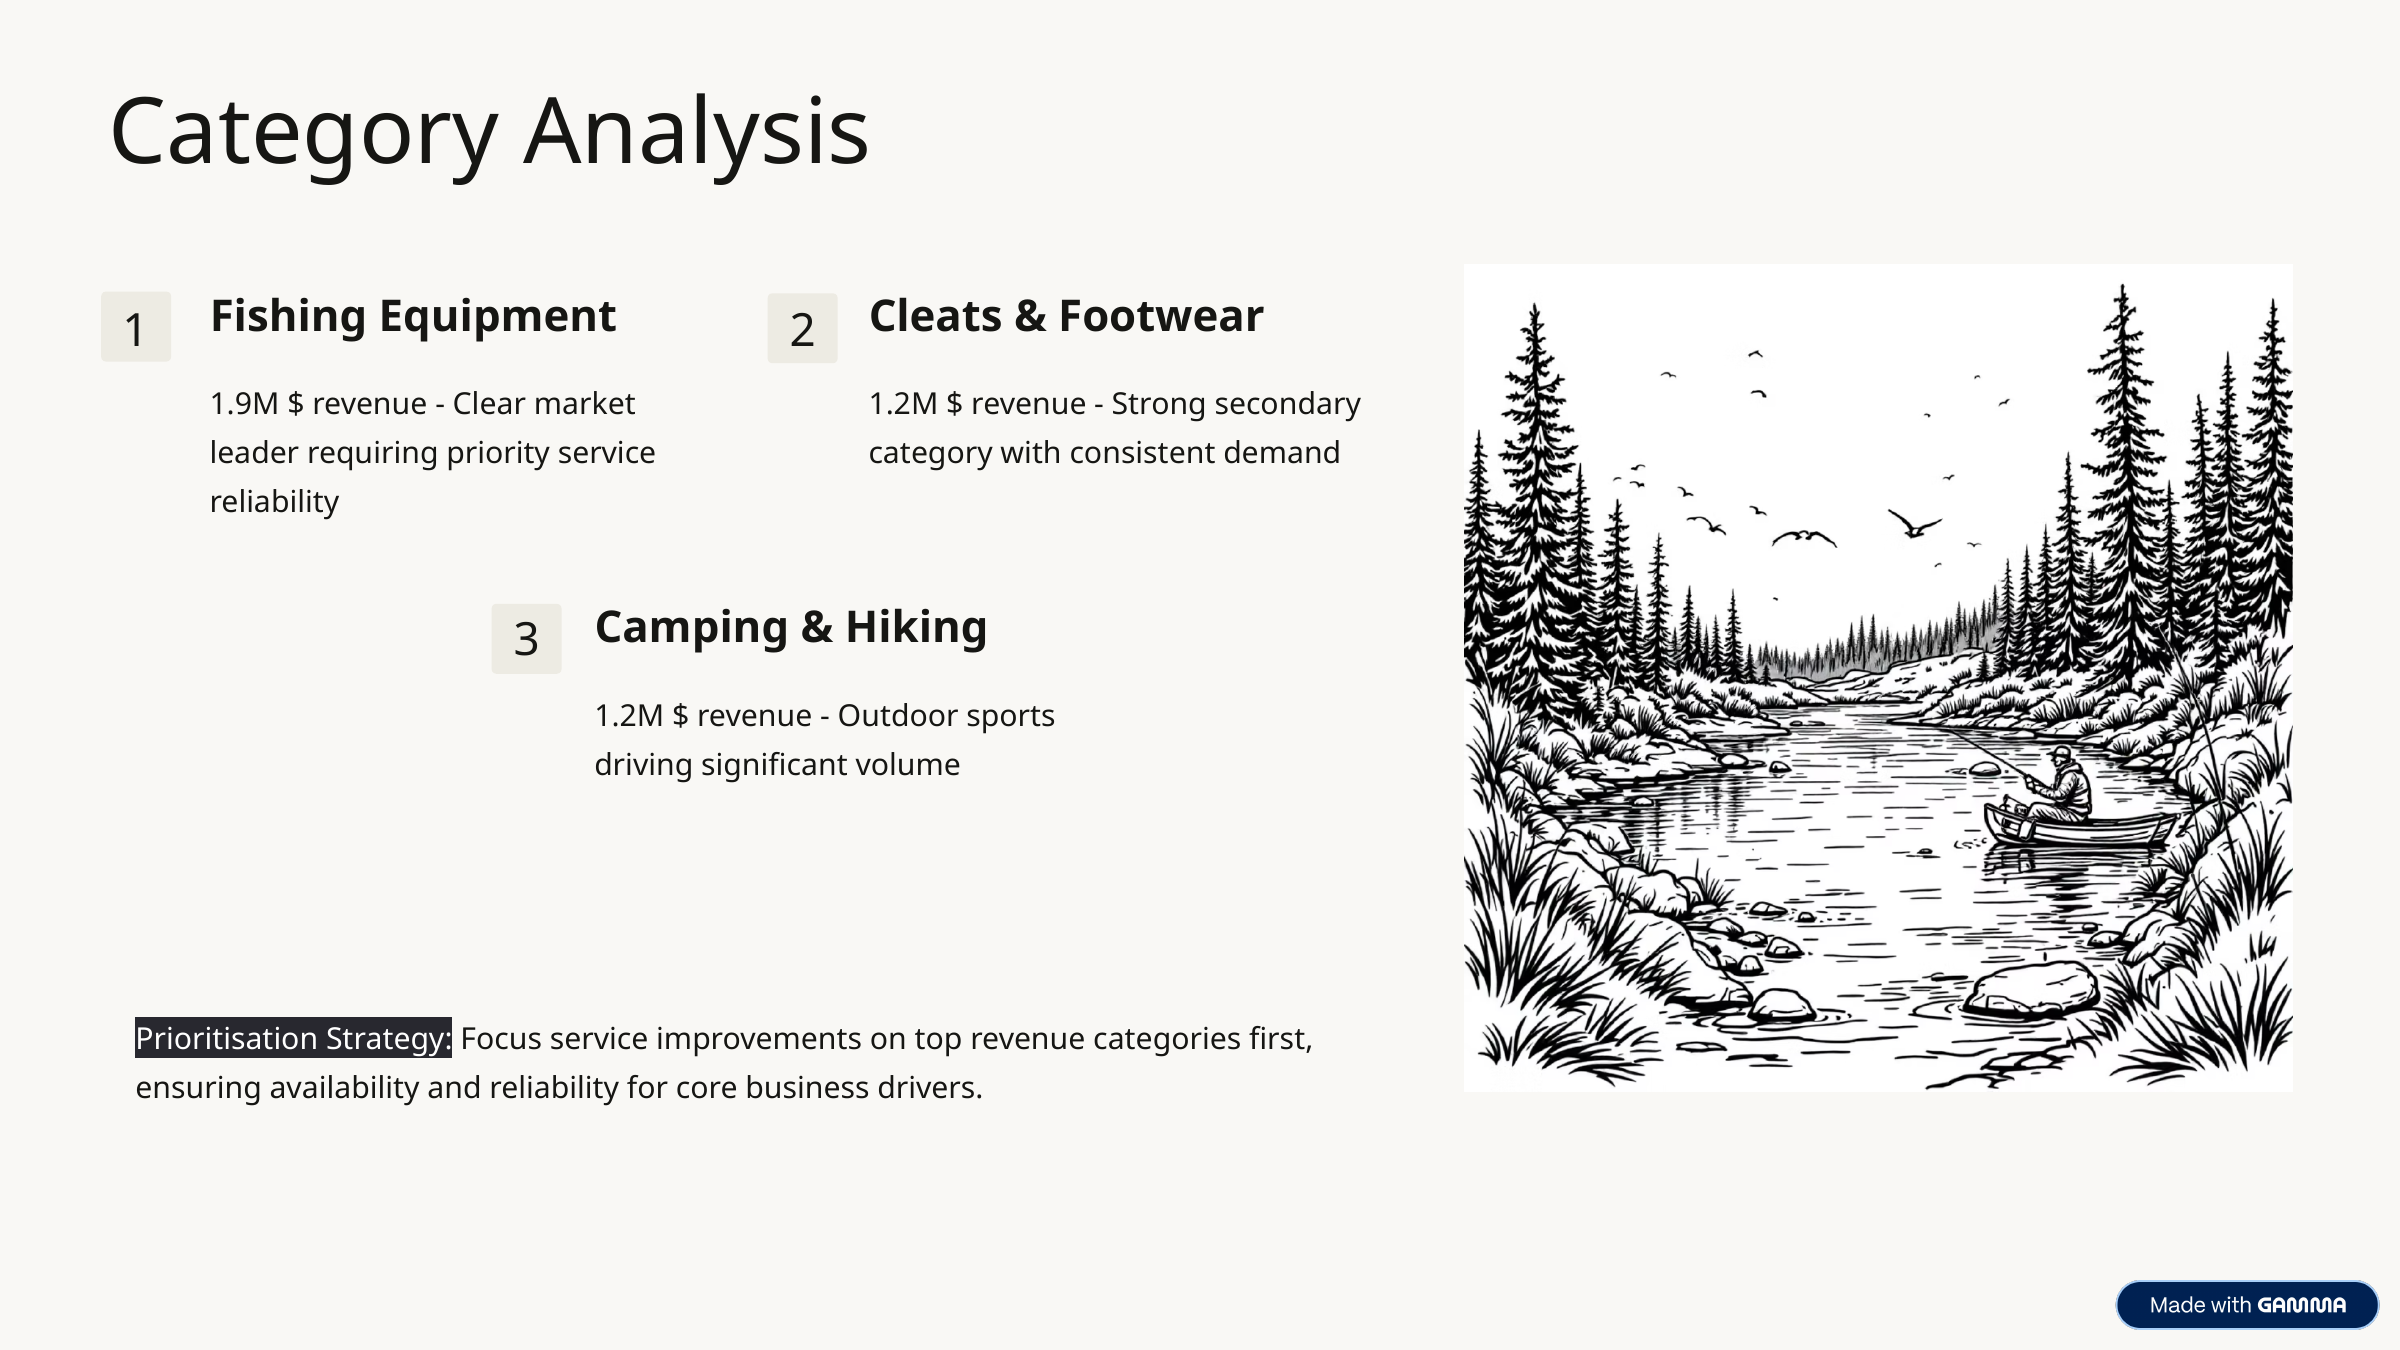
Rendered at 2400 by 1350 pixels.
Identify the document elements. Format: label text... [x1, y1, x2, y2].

picture [1464, 264, 2293, 1092]
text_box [767, 292, 1388, 522]
picture [2106, 1271, 2389, 1339]
text_box Prioritisation Strategy: Focus service improvements on top revenue categories first, ensuring availability and reliability for core business drivers. [135, 1006, 1440, 1145]
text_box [491, 603, 1114, 783]
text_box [101, 291, 729, 522]
text_box Category Analysis [108, 85, 1247, 183]
